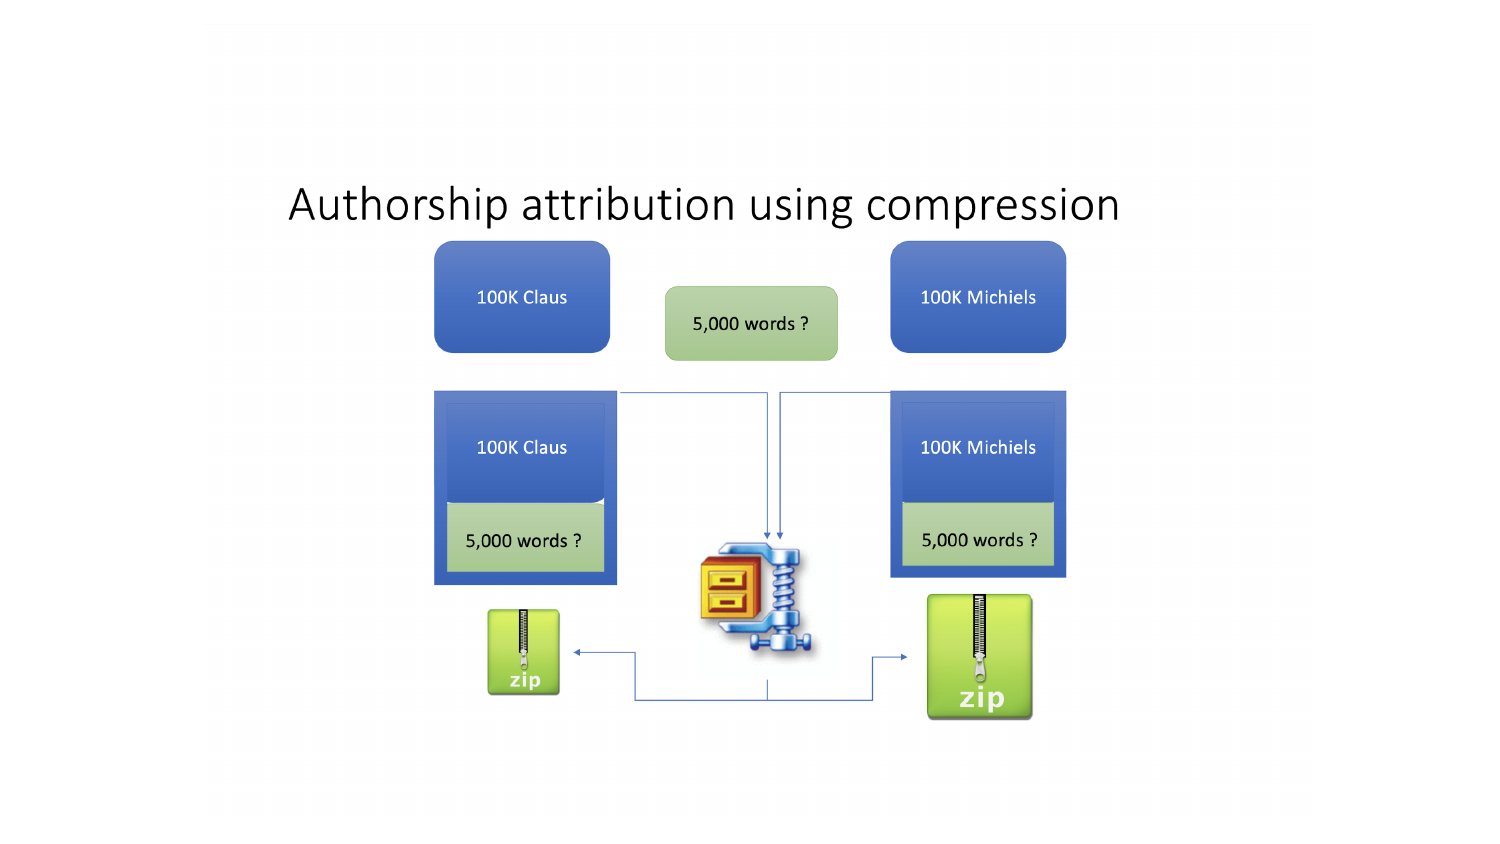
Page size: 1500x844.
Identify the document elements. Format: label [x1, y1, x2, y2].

picture [203, 24, 1312, 819]
